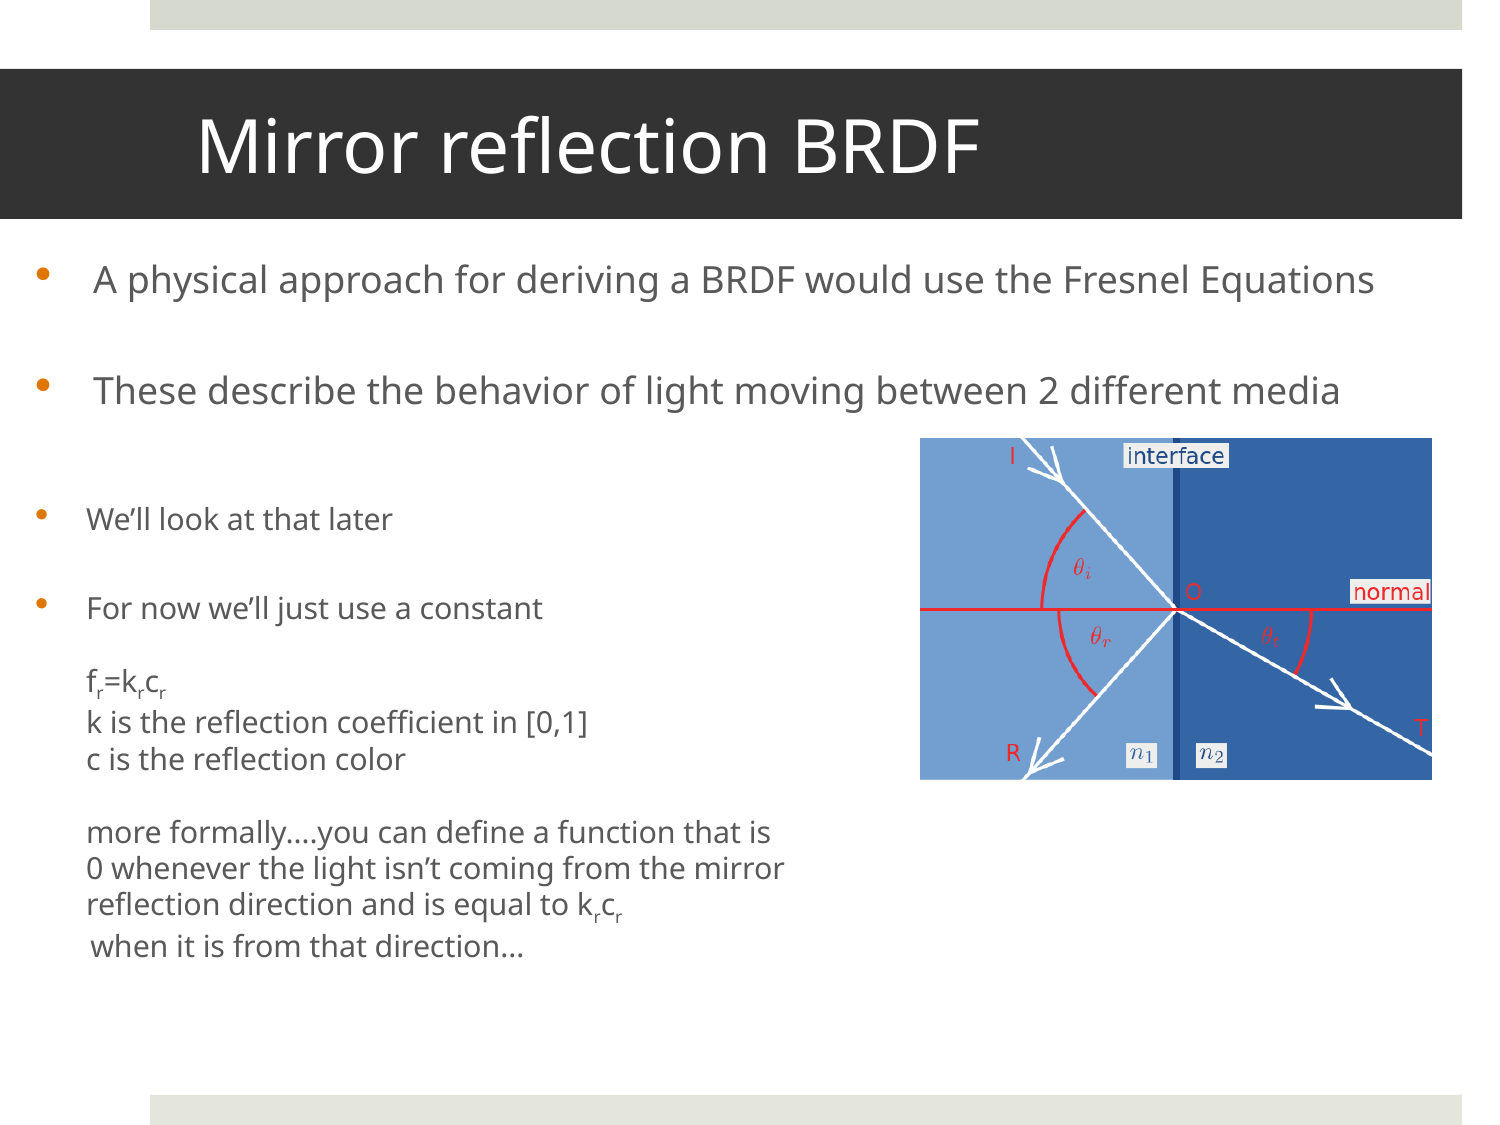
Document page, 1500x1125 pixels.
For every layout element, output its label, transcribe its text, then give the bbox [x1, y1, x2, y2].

title Mirror reflection BRDF [0, 68, 1463, 219]
list A physical approach for deriving a BRDF would use the Fresnel Equations These describe the behavior of light moving between 2 different media [21, 248, 1463, 583]
text_box We’ll look at that later For now we’ll just use a constant fr=krcr k is the reflection coefficient in [0,1] c is the reflection color more formally….you can define a function that is 0 whenever the light isn’t coming from the mirror reflection direction and is equal to krcr when it is from that direction… [21, 492, 811, 977]
picture [920, 438, 1432, 780]
